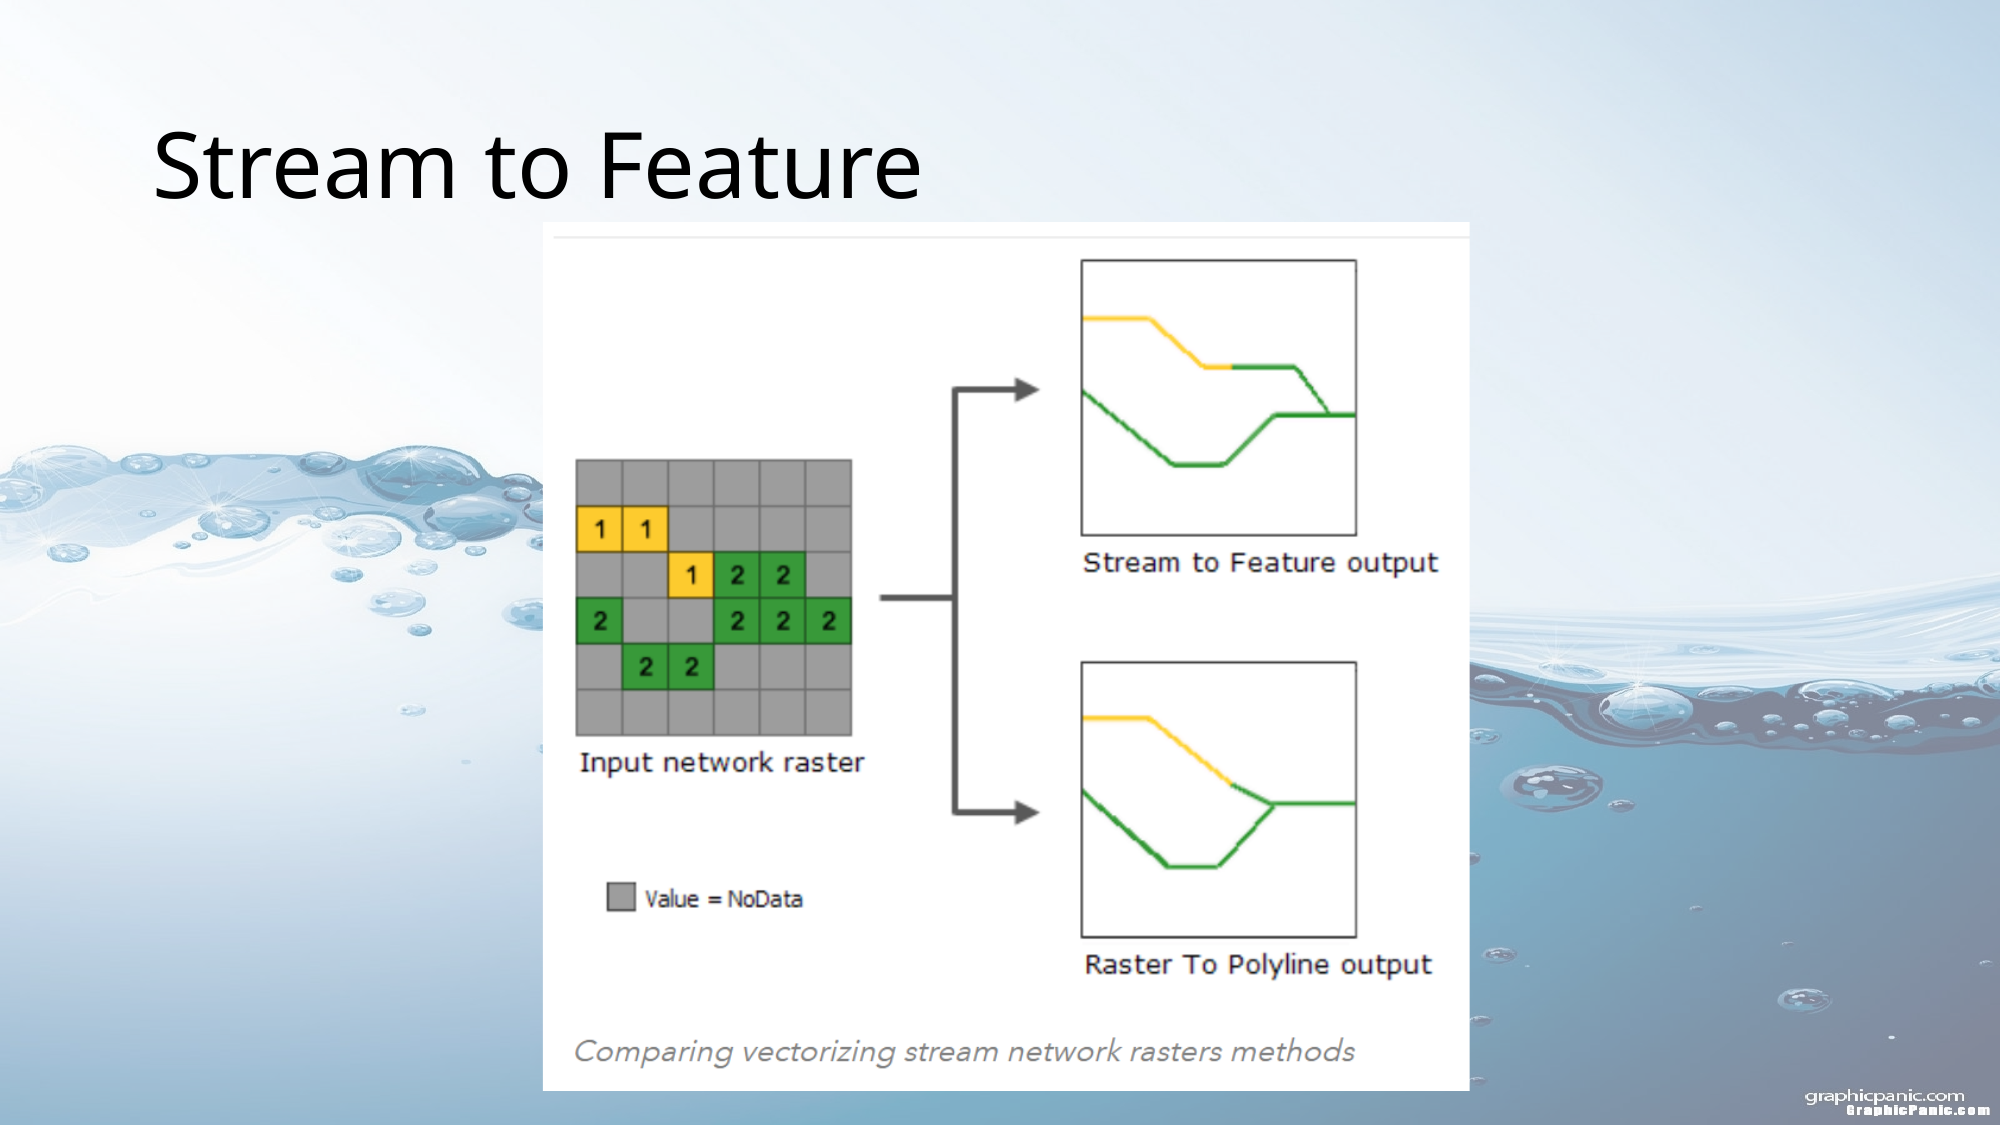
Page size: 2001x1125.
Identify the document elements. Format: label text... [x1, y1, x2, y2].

picture [542, 222, 1470, 1091]
title Stream to Feature [137, 59, 1863, 278]
